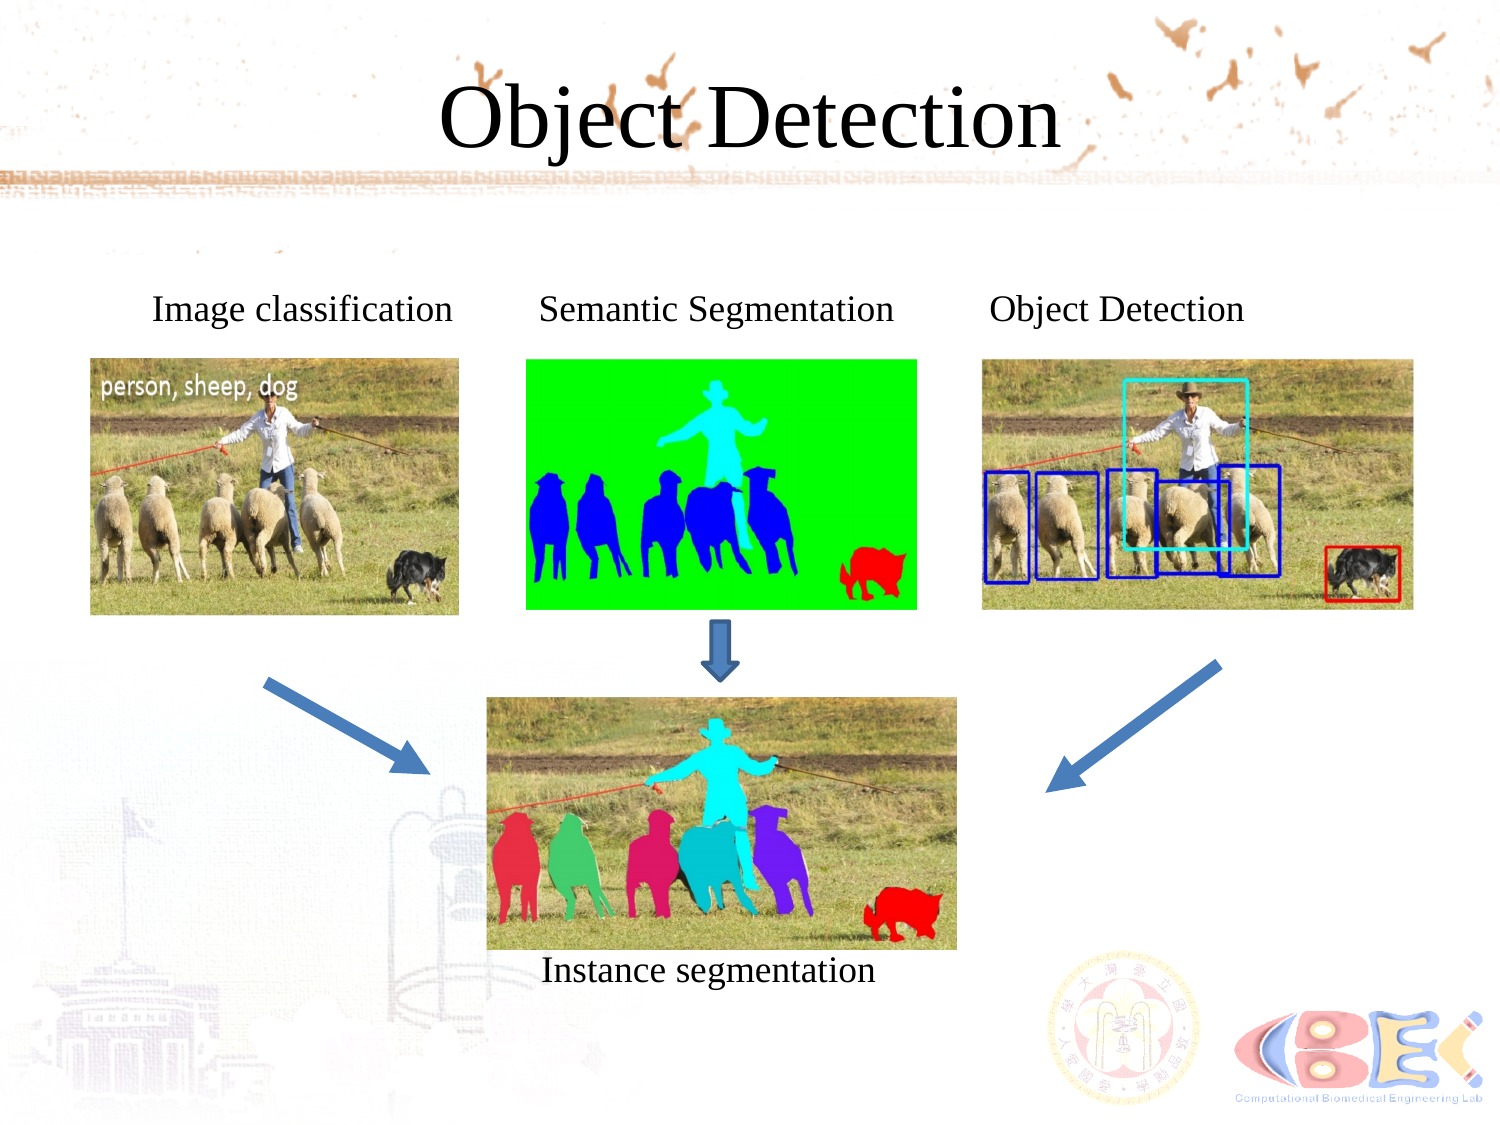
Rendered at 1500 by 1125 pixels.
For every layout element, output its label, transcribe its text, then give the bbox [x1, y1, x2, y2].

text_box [265, 681, 431, 775]
picture [87, 358, 460, 616]
text_box Instance segmentation [526, 952, 963, 997]
picture [1234, 1011, 1483, 1105]
picture [486, 697, 958, 951]
text_box Image classification Semantic Segmentation Object Detection [137, 276, 1366, 382]
text_box [700, 619, 740, 683]
picture [526, 358, 917, 610]
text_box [1045, 663, 1220, 794]
title Object Detection [76, 17, 1427, 205]
picture [980, 358, 1415, 610]
